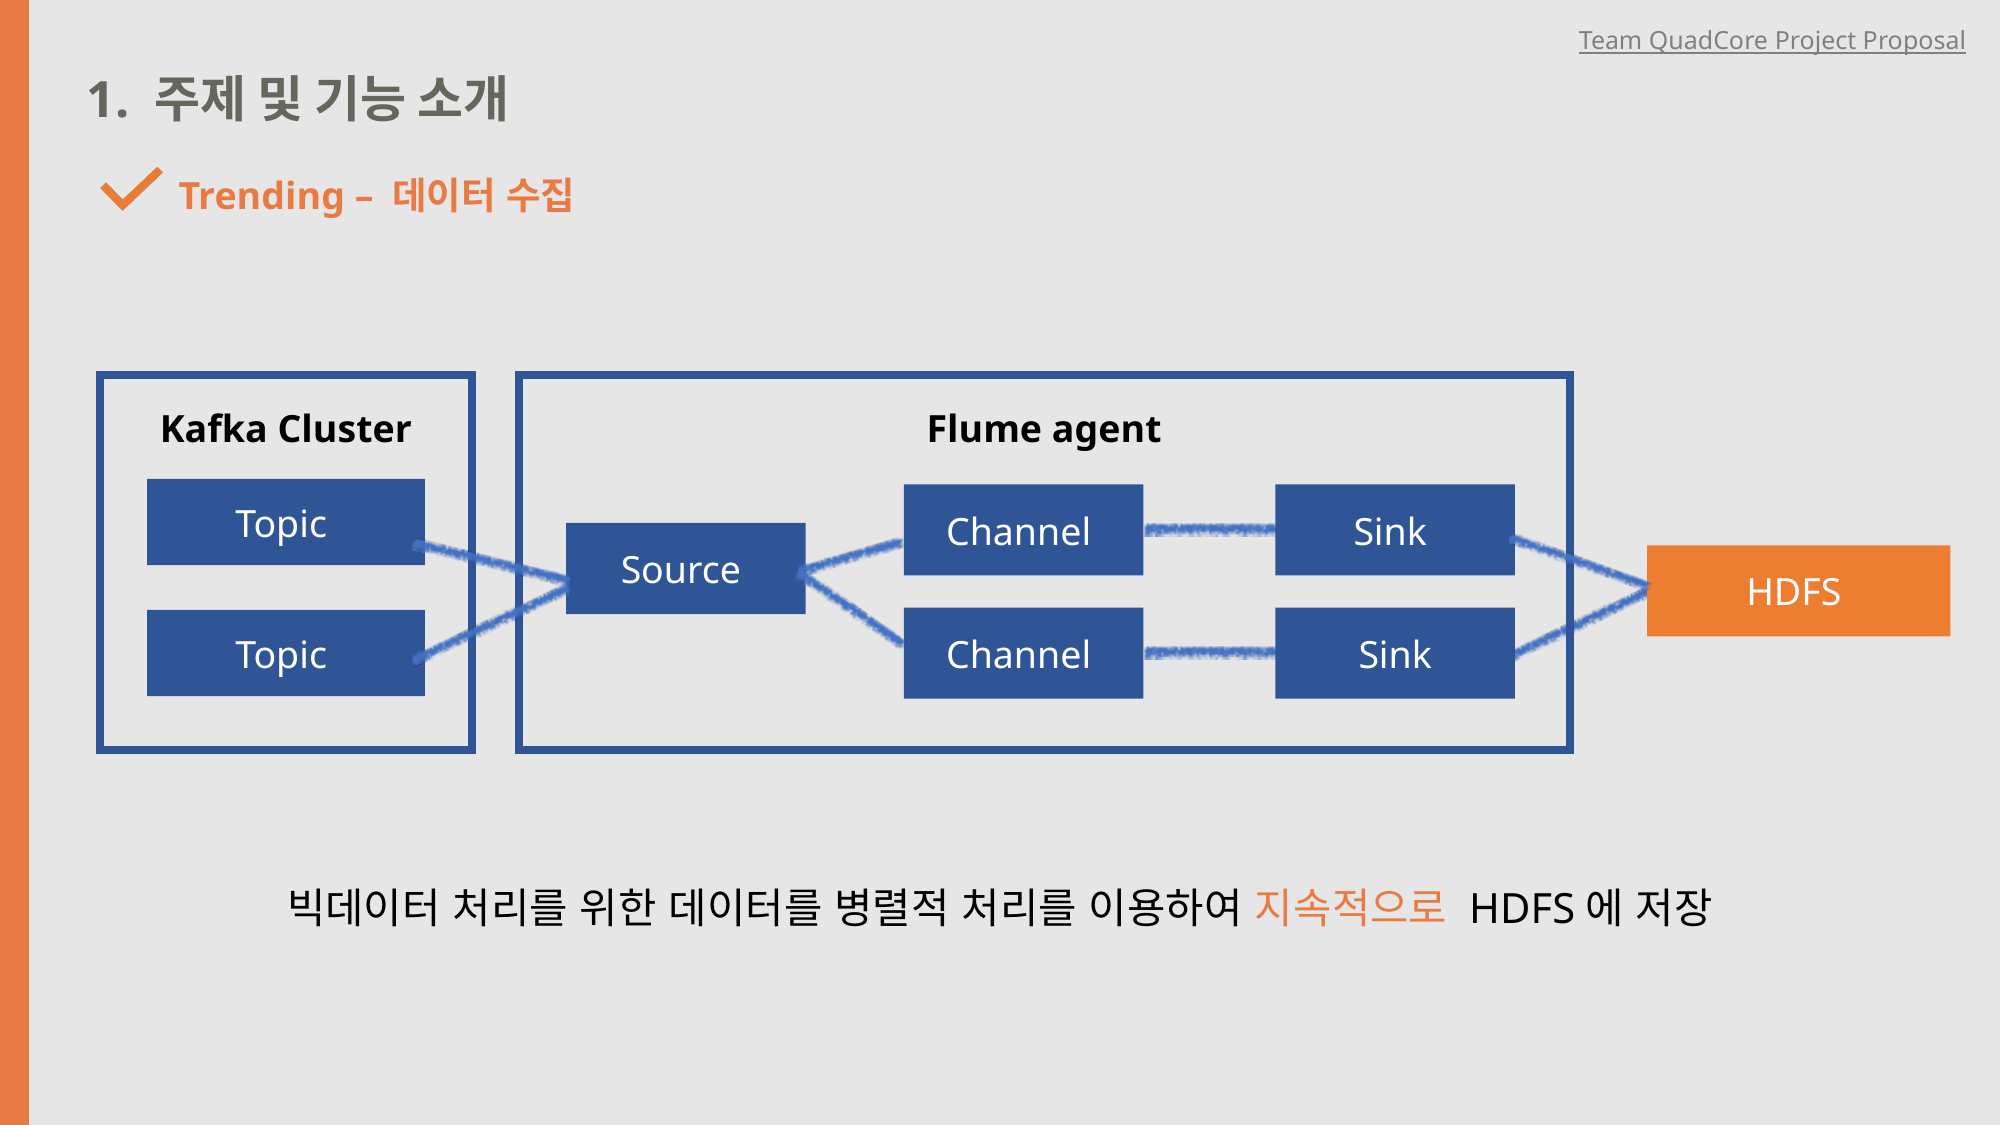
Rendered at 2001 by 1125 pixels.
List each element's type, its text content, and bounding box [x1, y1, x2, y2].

picture [99, 156, 164, 221]
title 1. 주제 및 기능 소개 [71, 30, 780, 142]
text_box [99, 374, 1951, 751]
text_box 빅데이터 처리를 위한 데이터를 병렬적 처리를 이용하여 지속적으로 HDFS에 저장 [233, 874, 1767, 940]
text_box Trending – 데이터 수집 [163, 141, 678, 236]
